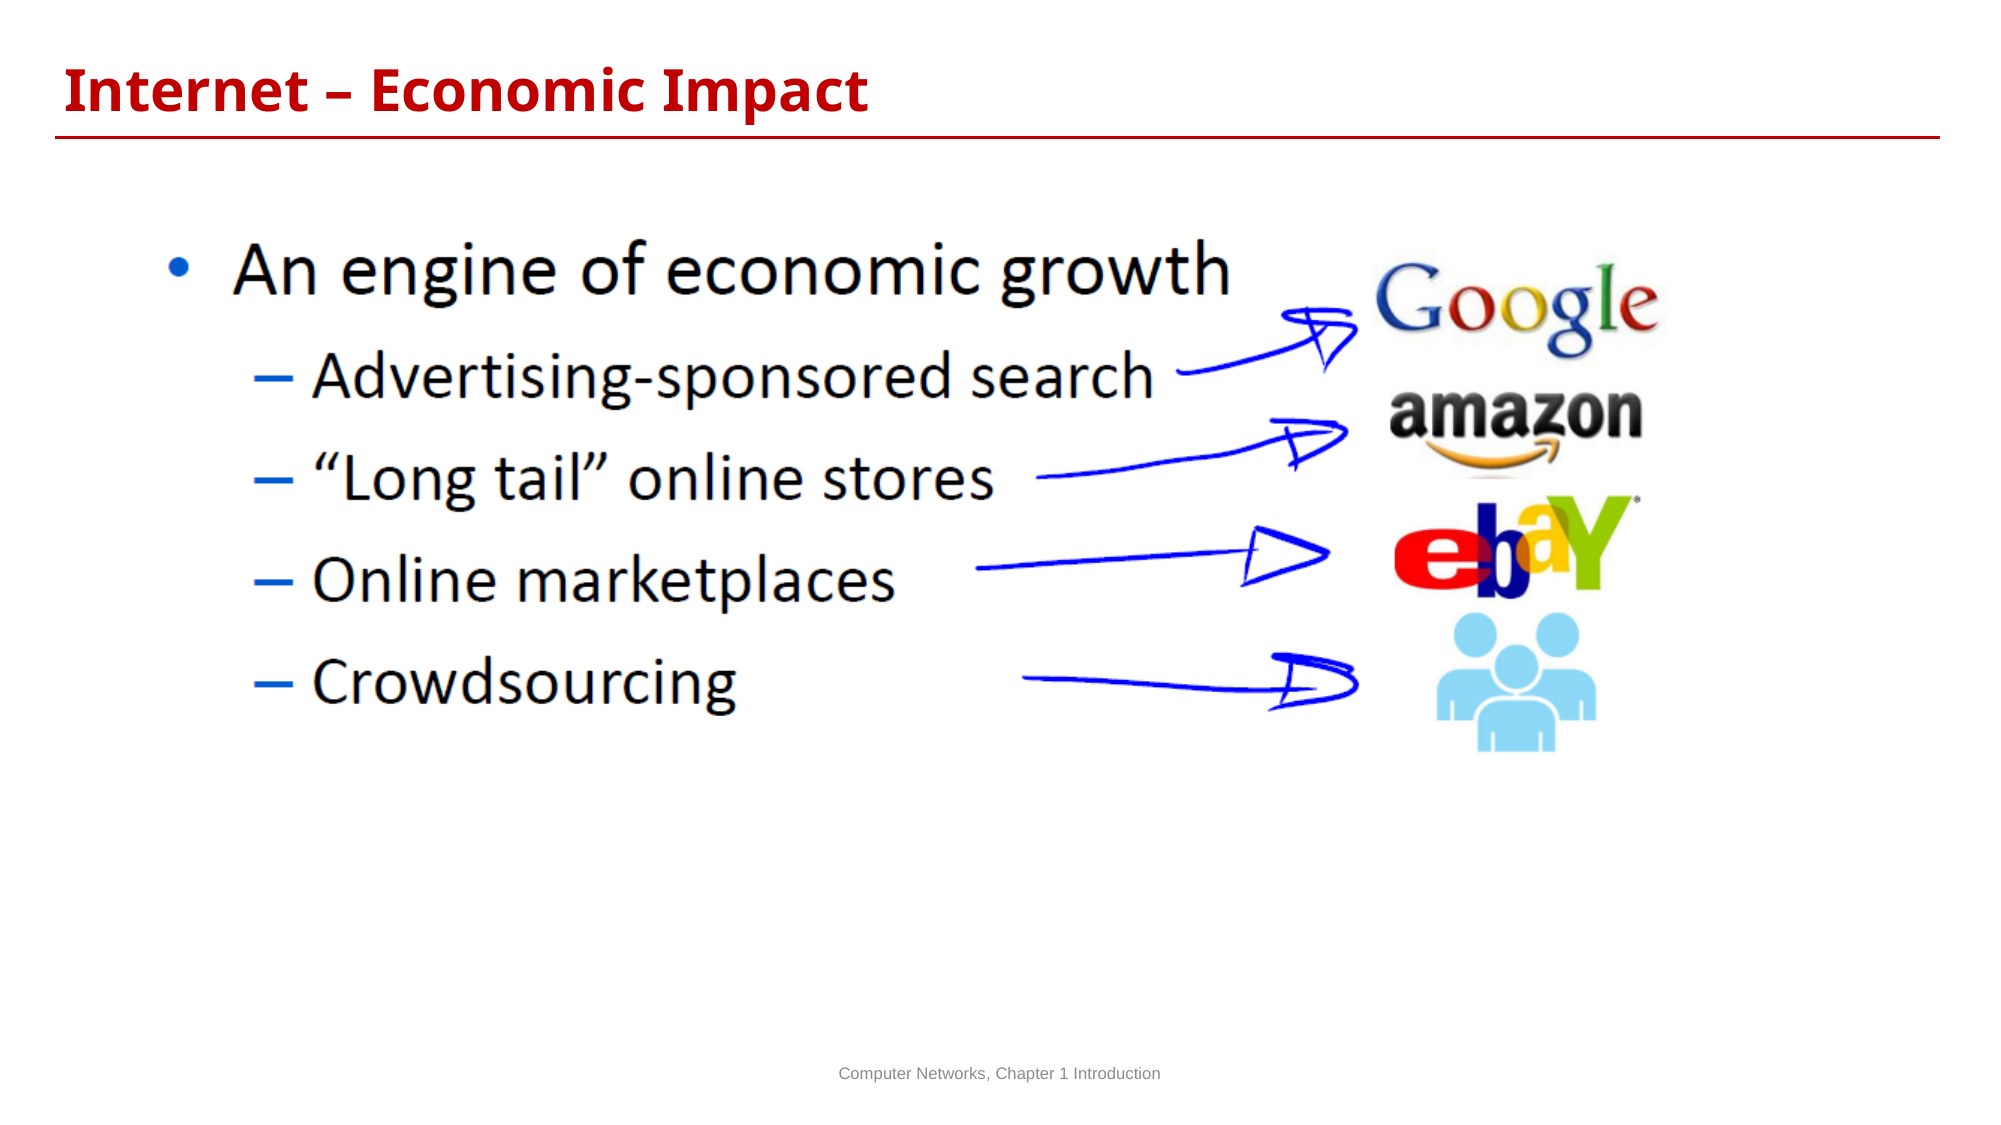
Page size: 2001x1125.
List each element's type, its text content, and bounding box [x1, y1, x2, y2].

footer Computer Networks, Chapter 1 Introduction [662, 1042, 1338, 1103]
text_box Internet – Economic Impact [49, 45, 1972, 130]
picture [139, 197, 1681, 764]
